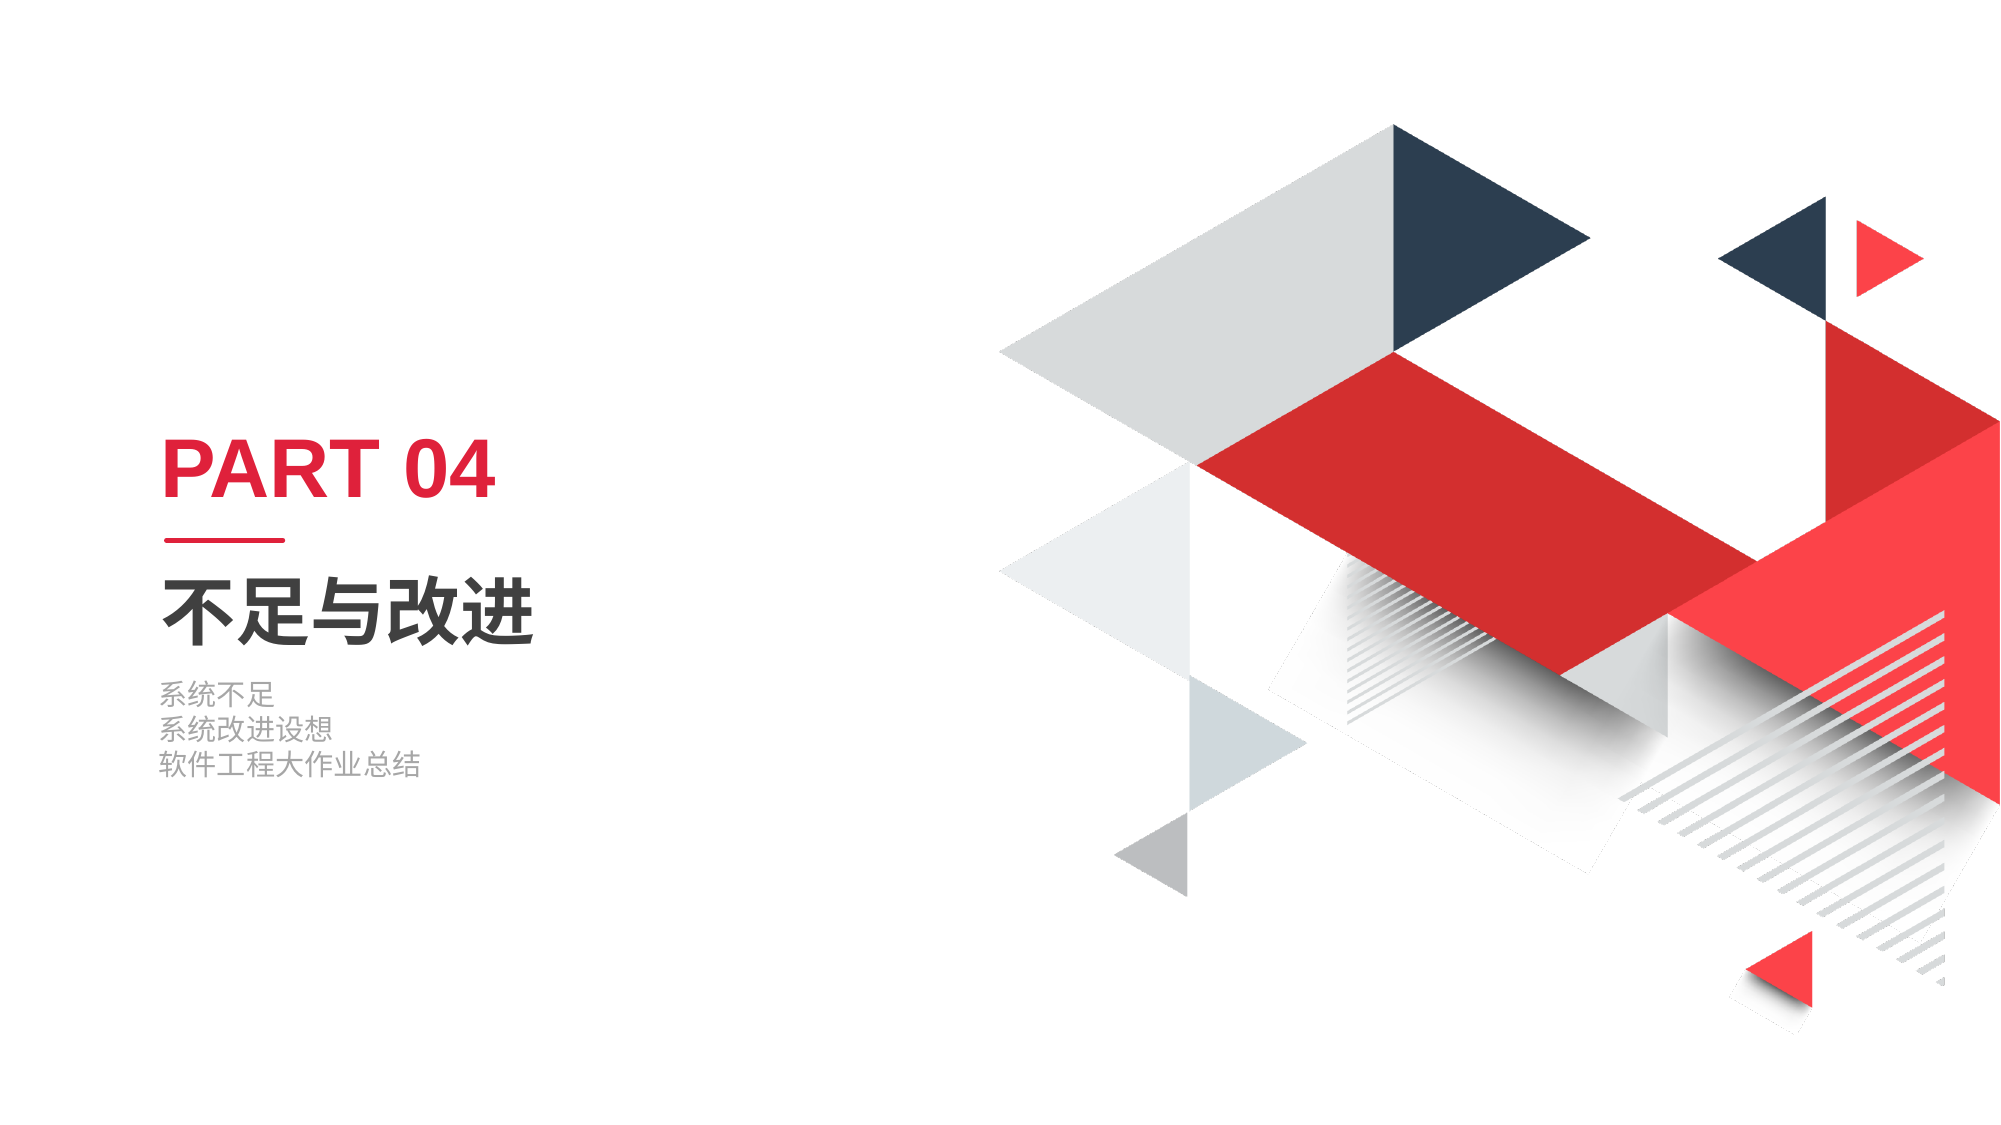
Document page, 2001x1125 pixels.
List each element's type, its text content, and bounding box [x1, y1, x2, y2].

picture [999, 124, 2000, 1035]
text_box PART 04 [145, 407, 512, 522]
text_box 不足与改进 [145, 557, 551, 663]
text_box 系统不足 系统改进设想 软件工程大作业总结 [143, 669, 888, 789]
